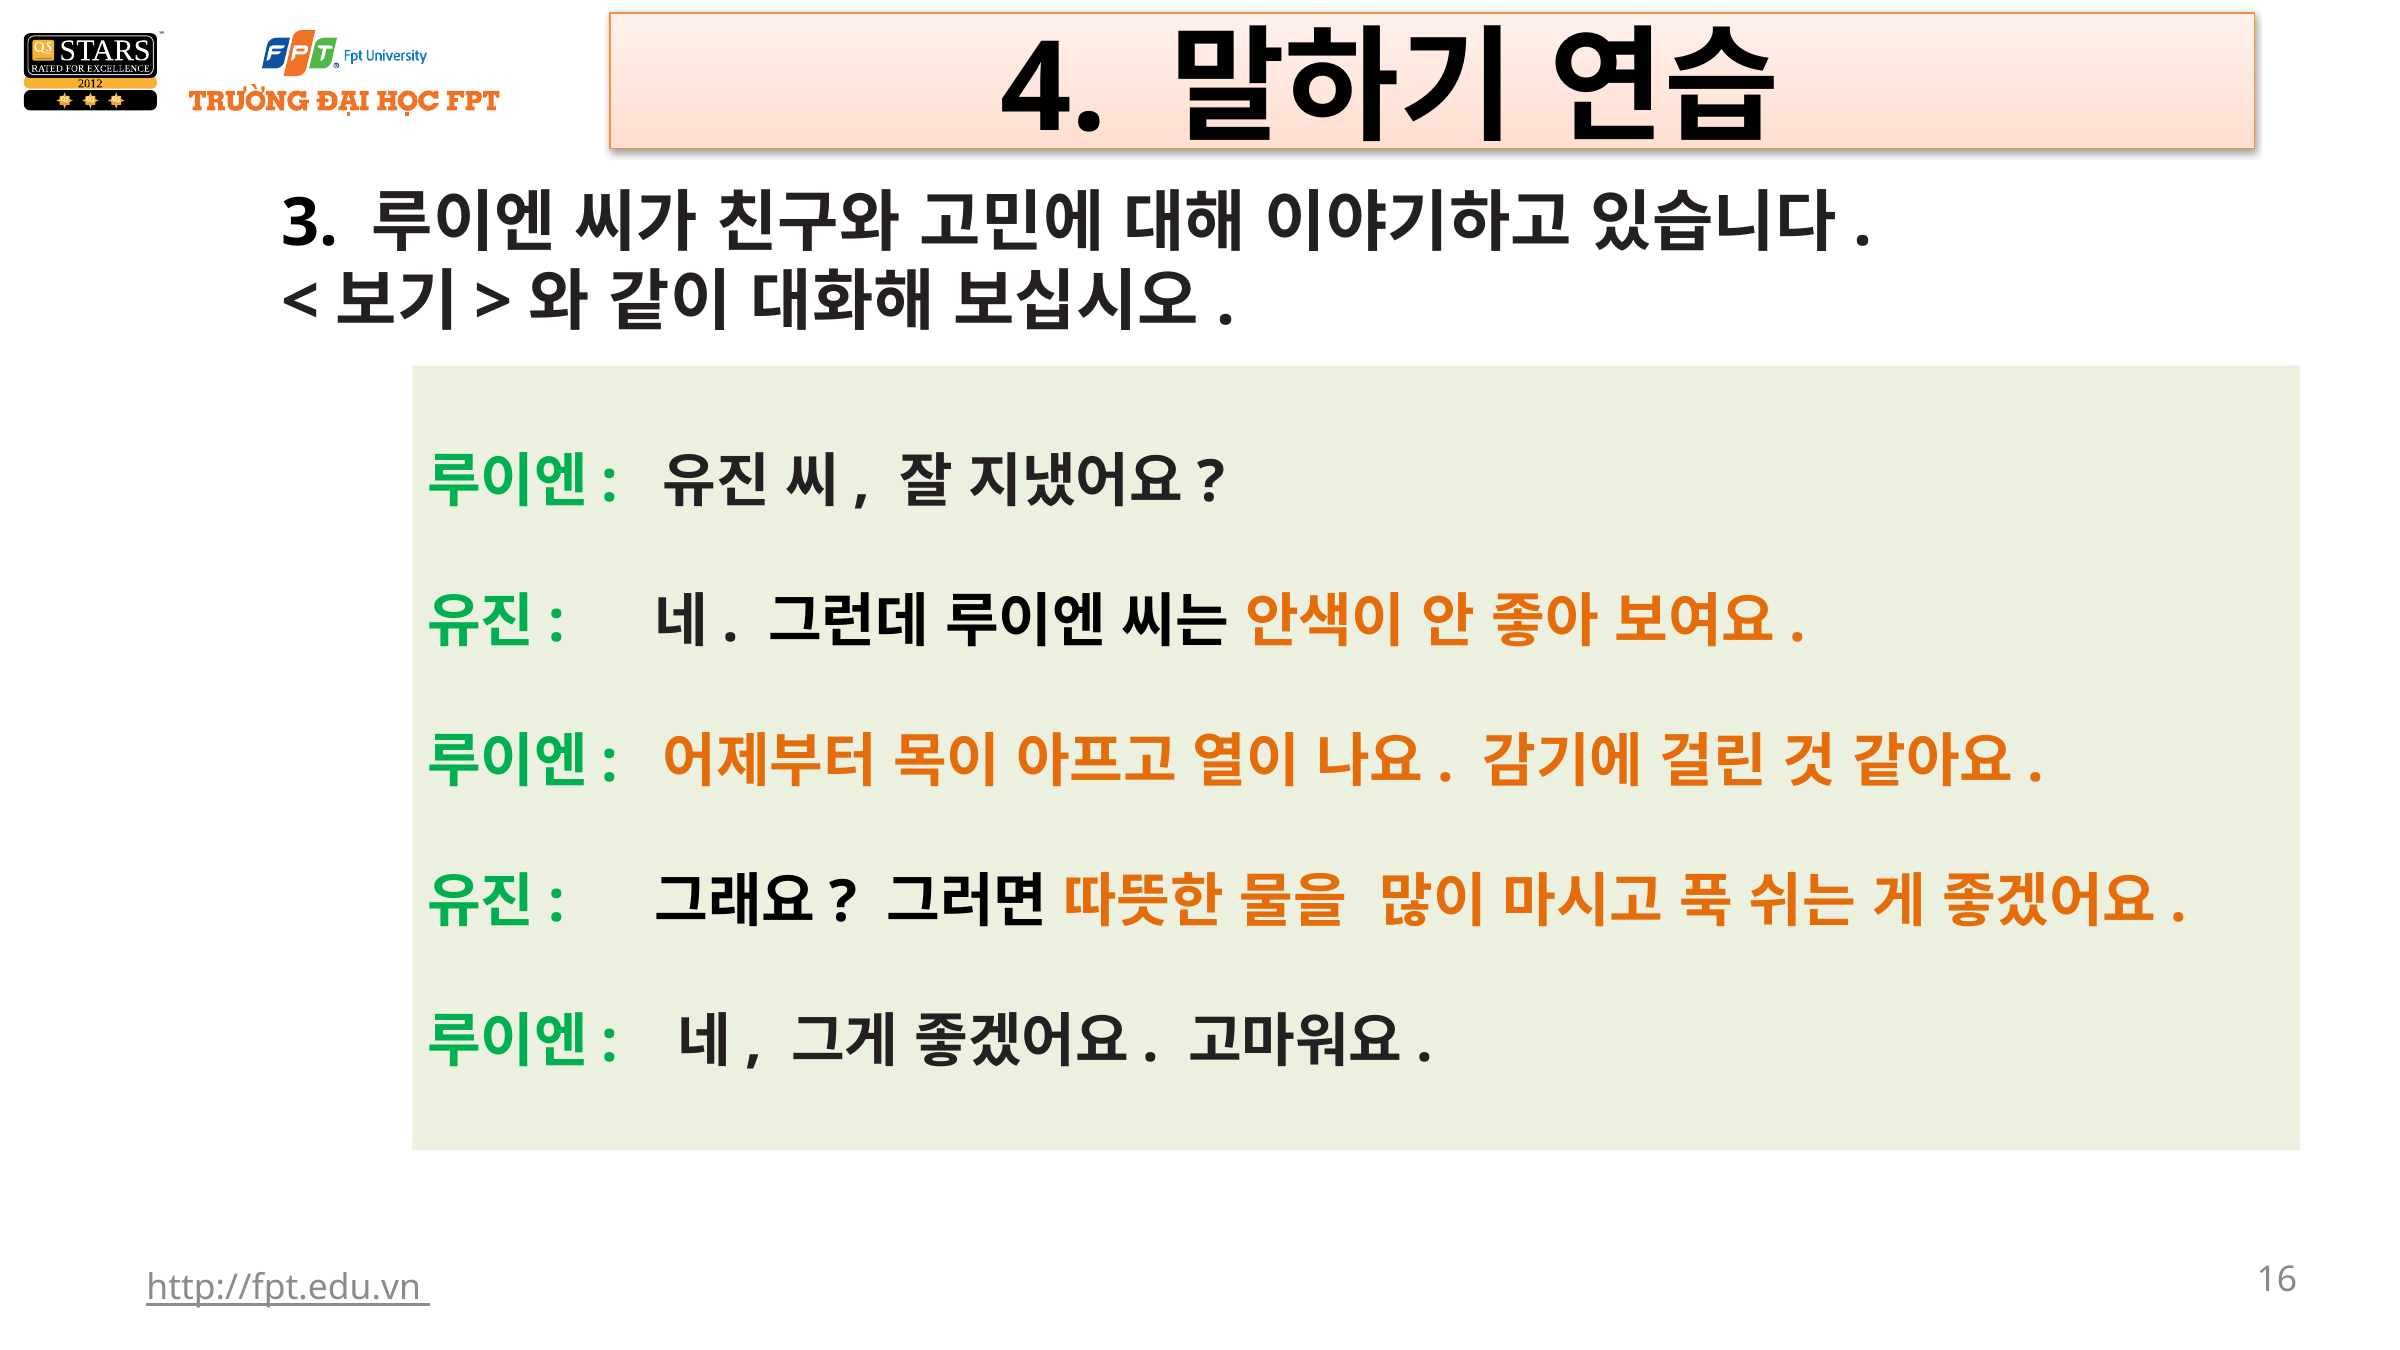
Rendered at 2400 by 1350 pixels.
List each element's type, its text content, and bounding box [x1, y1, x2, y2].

text_box 루이엔: 유진 씨, 잘 지냈어요? 유진: 네. 그런데 루이엔 씨는 안색이 안 좋아 보여요. 루이엔: 어제부터 목이 아프고 열이 나요. 감기에 걸린 것 같아요. 유진: 그래요? 그러면 따뜻한 물을 많이 마시고 푹 쉬는 게 좋겠어요. 루이엔: 네, 그게 좋겠어요. 고마워요. [412, 365, 2300, 1151]
slide_number 16 [2175, 1250, 2319, 1312]
footer http://fpt.edu.vn [125, 1250, 1054, 1322]
text_box 4. 말하기 연습 [609, 12, 2255, 149]
text_box 3. 루이엔 씨가 친구와 고민에 대해 이야기하고 있습니다. <보기>와 같이 대화해 보십시오. [266, 171, 2175, 346]
